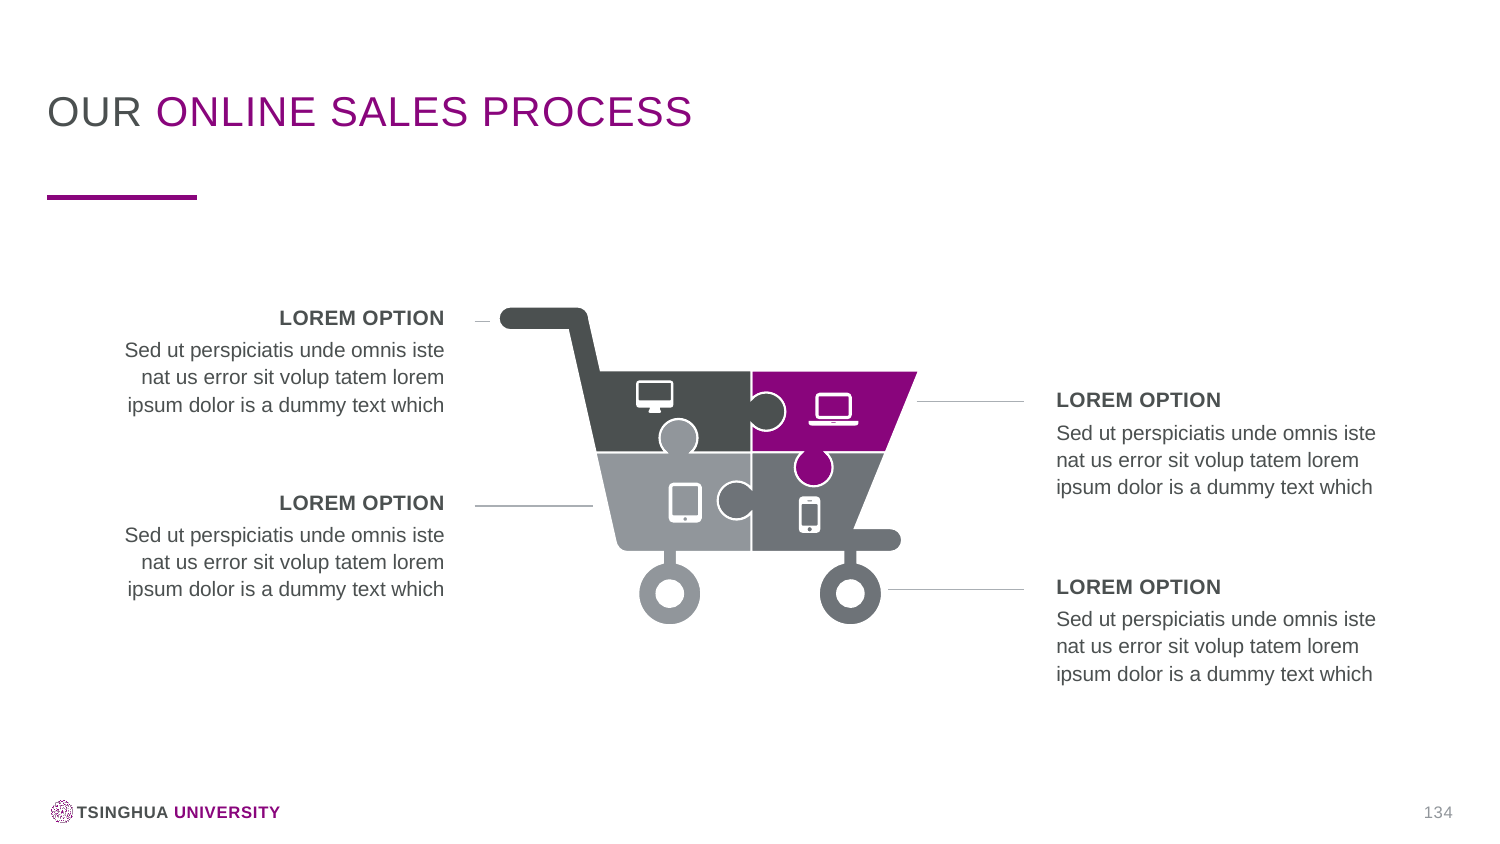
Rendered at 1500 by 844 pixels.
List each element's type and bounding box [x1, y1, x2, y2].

list [47, 38, 1453, 136]
text_box [97, 334, 445, 417]
picture [51, 800, 73, 823]
text_box [97, 489, 445, 515]
text_box [1056, 387, 1404, 413]
text_box [1056, 603, 1404, 686]
text_box [97, 519, 445, 601]
text_box [97, 305, 445, 331]
text_box [1056, 416, 1404, 499]
text_box [1056, 574, 1404, 600]
text_box [498, 306, 920, 626]
